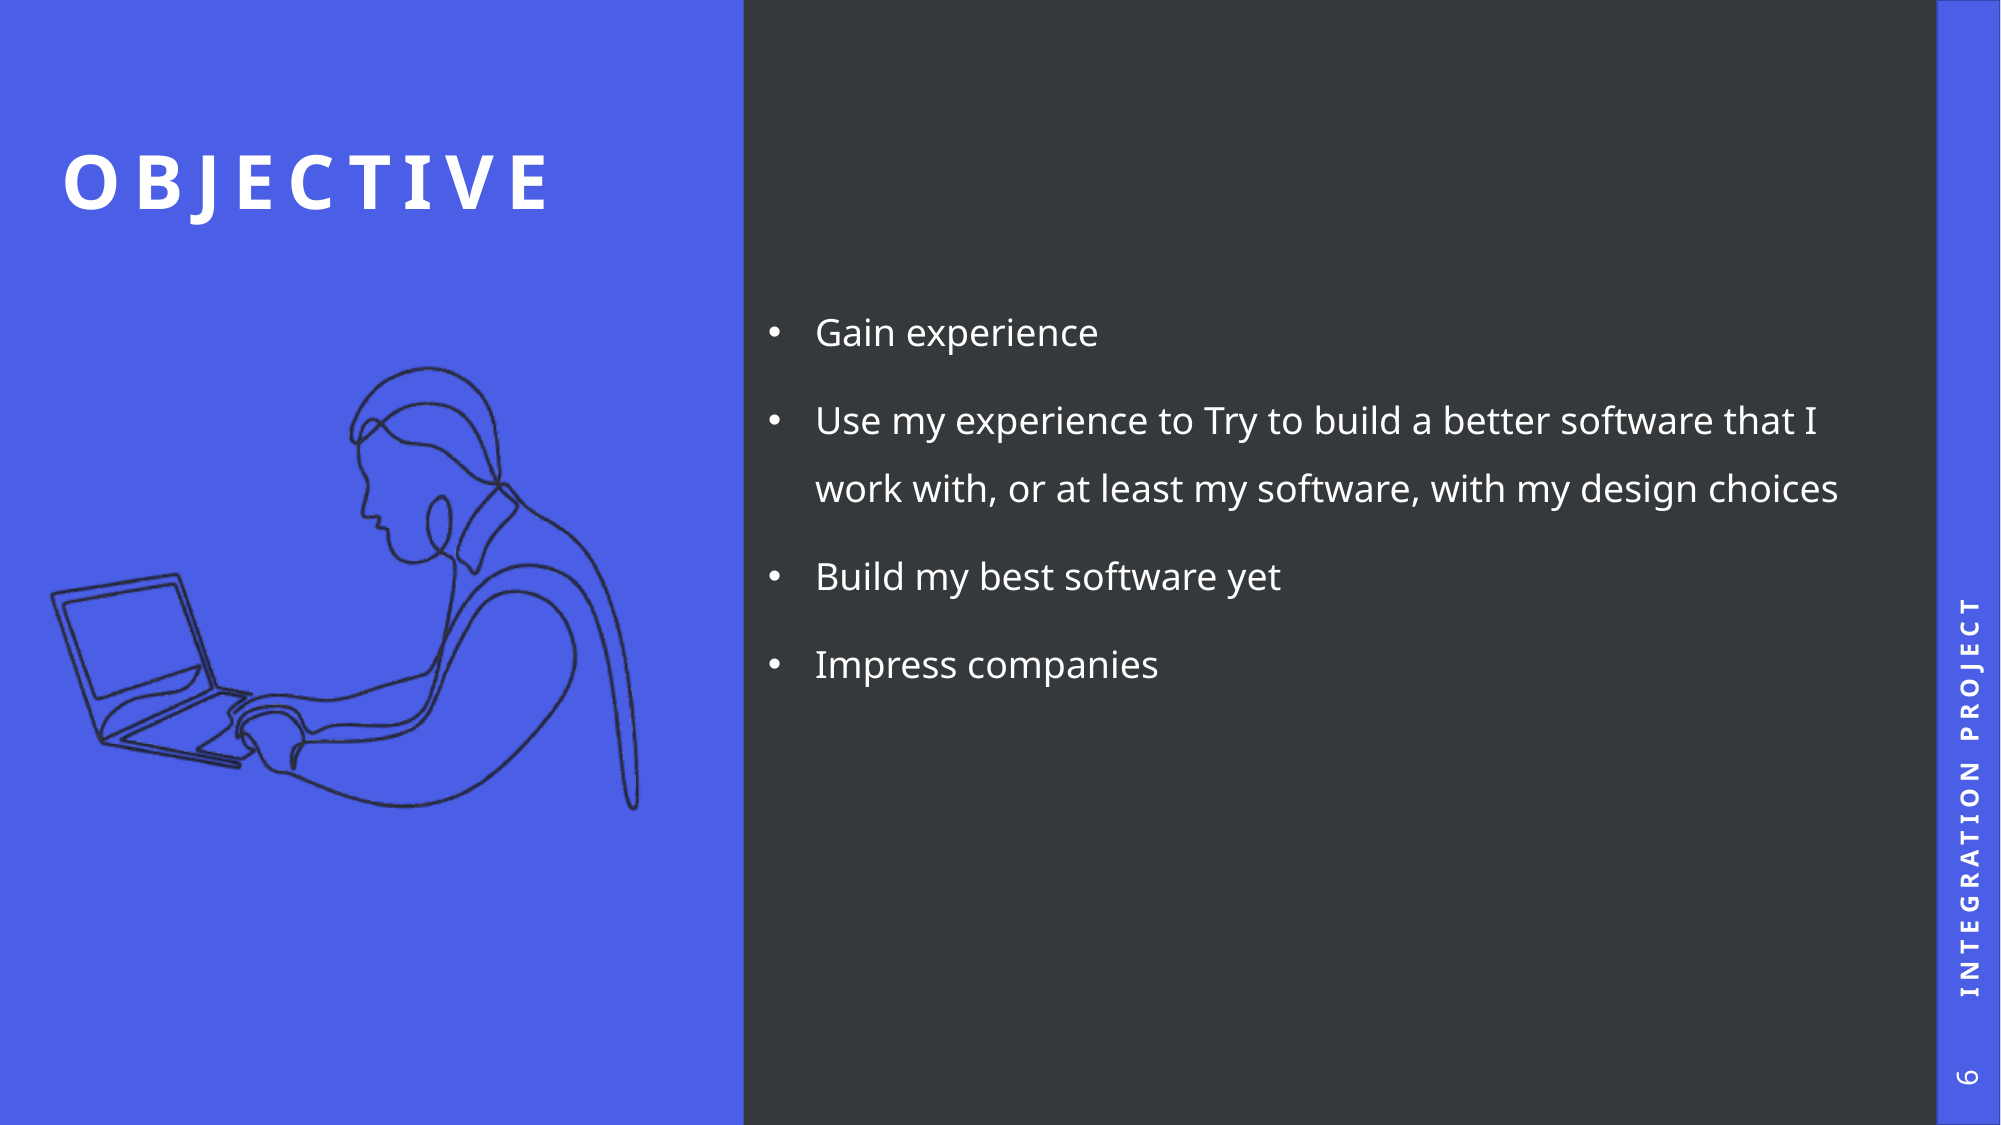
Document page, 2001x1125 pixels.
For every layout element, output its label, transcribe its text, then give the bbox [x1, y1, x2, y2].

picture [0, 198, 736, 980]
list Gain experience Use my experience to Try to build a better software that I work with, or at least my software, with my design choices Build my best software yet Impress companies [768, 286, 1890, 925]
footer Integration Project [1937, 0, 2000, 1032]
slide_number 6 [1937, 1032, 2000, 1125]
title Objective [61, 145, 703, 198]
